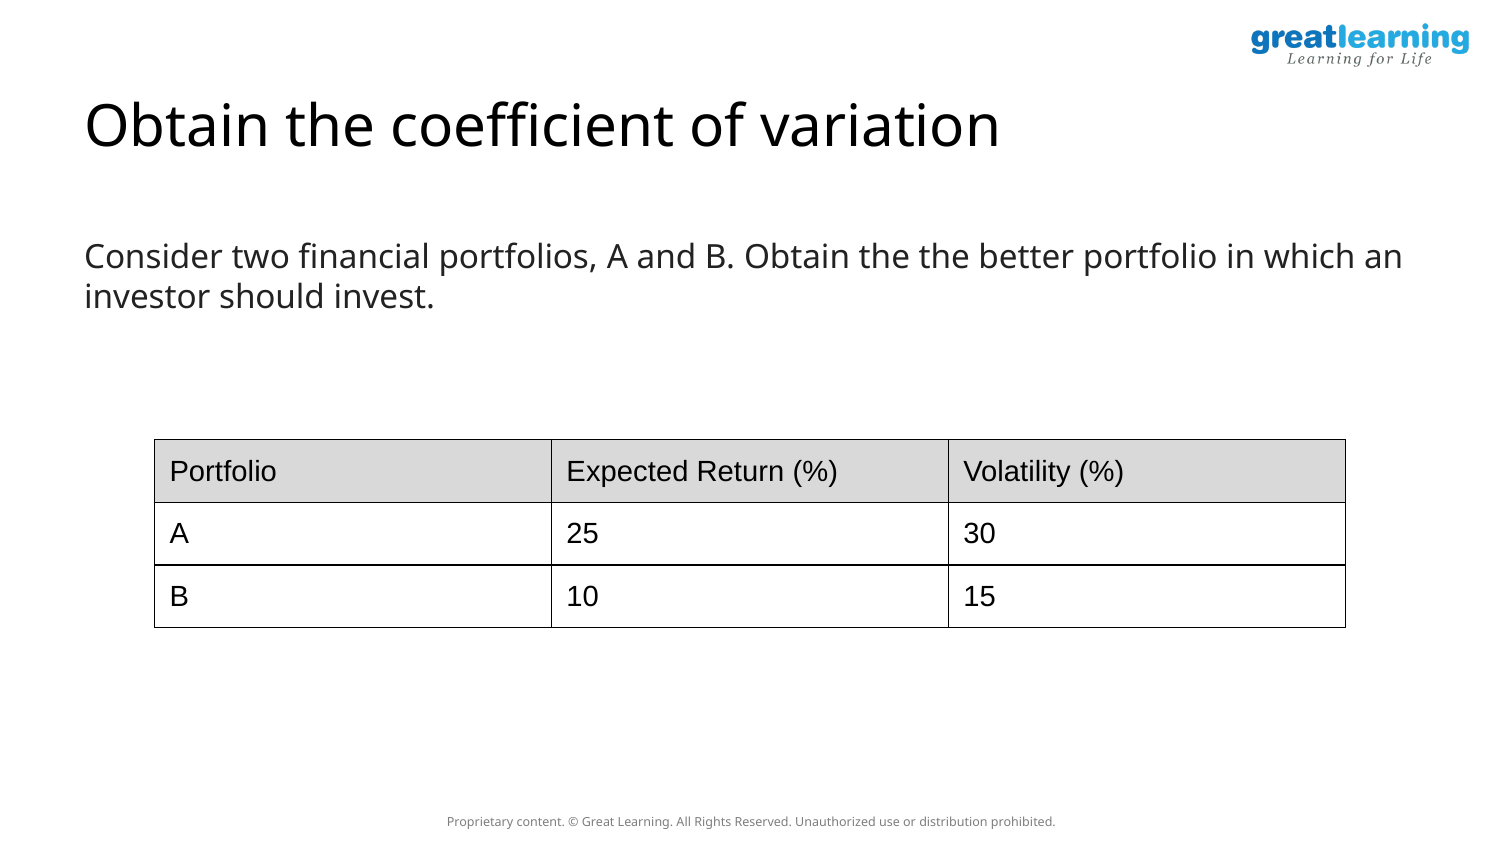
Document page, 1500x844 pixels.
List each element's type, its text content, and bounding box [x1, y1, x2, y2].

table_cell 25 [552, 503, 948, 564]
picture [1251, 23, 1469, 67]
table_cell A [155, 503, 551, 564]
table_cell 30 [949, 503, 1345, 564]
table_header Expected Return (%) [552, 440, 948, 502]
table_cell 10 [552, 566, 948, 627]
text_box Consider two financial portfolios, A and B. Obtain the the better portfolio in which an investor should invest. [69, 220, 1447, 361]
table_header Portfolio [155, 440, 551, 502]
table_header Volatility (%) [949, 440, 1345, 502]
title Obtain the coefficient of variation [69, 72, 1175, 167]
table_cell 15 [949, 566, 1345, 627]
table_cell B [155, 566, 551, 627]
